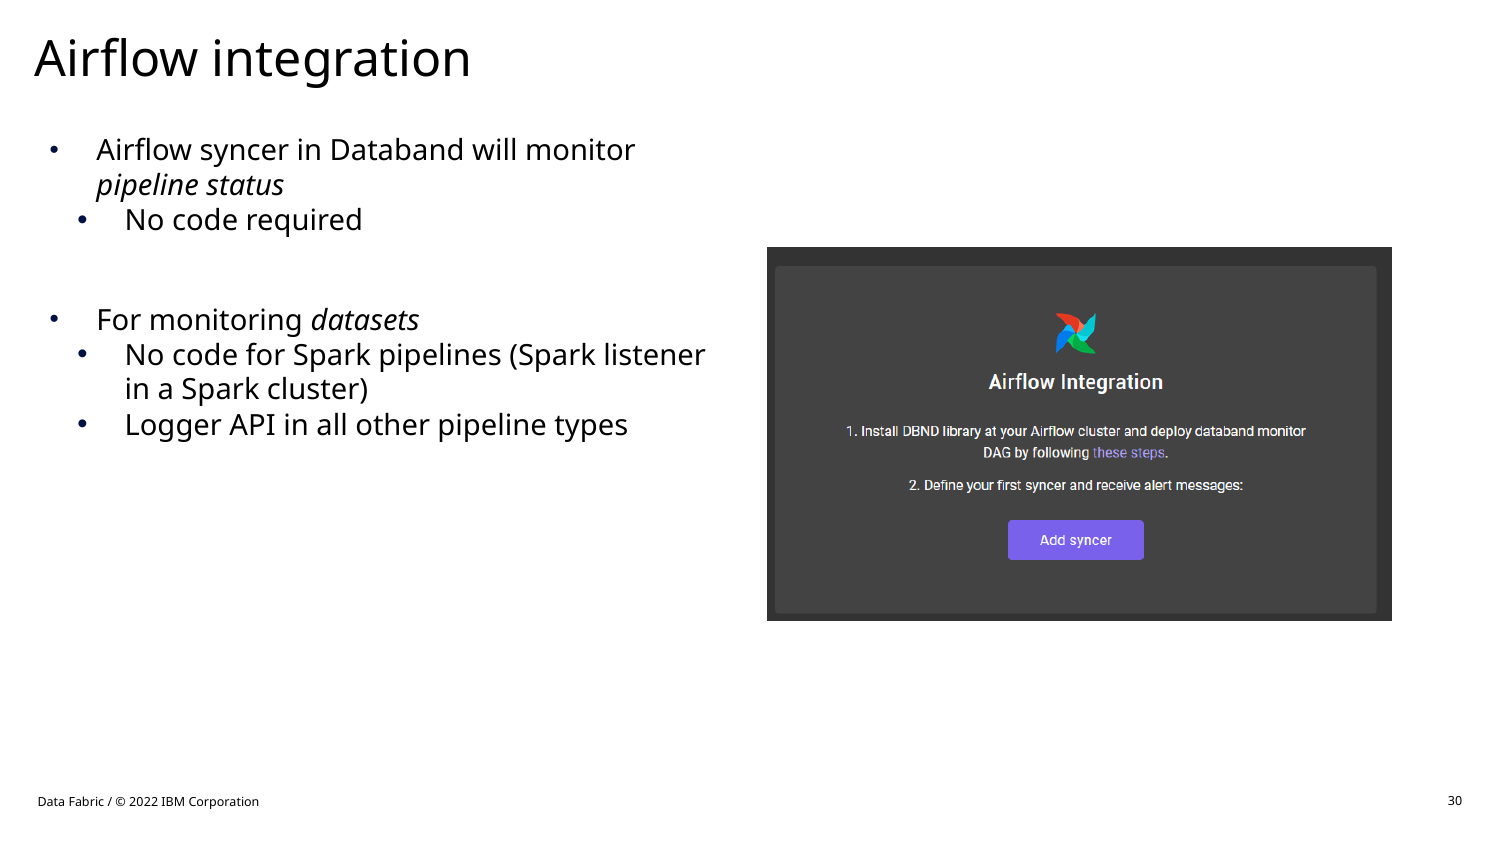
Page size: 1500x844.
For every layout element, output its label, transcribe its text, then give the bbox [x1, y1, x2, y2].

list Airflow syncer in Databand will monitor pipeline status No code required For monitoring datasets No code for Spark pipelines (Spark listener in a Spark cluster) Logger API in all other pipeline types [34, 131, 733, 665]
title Airflow integration [34, 33, 714, 131]
picture [767, 247, 1393, 621]
footer Data Fabric / © 2022 IBM Corporation [37, 787, 713, 815]
slide_number 30 [1162, 787, 1463, 815]
